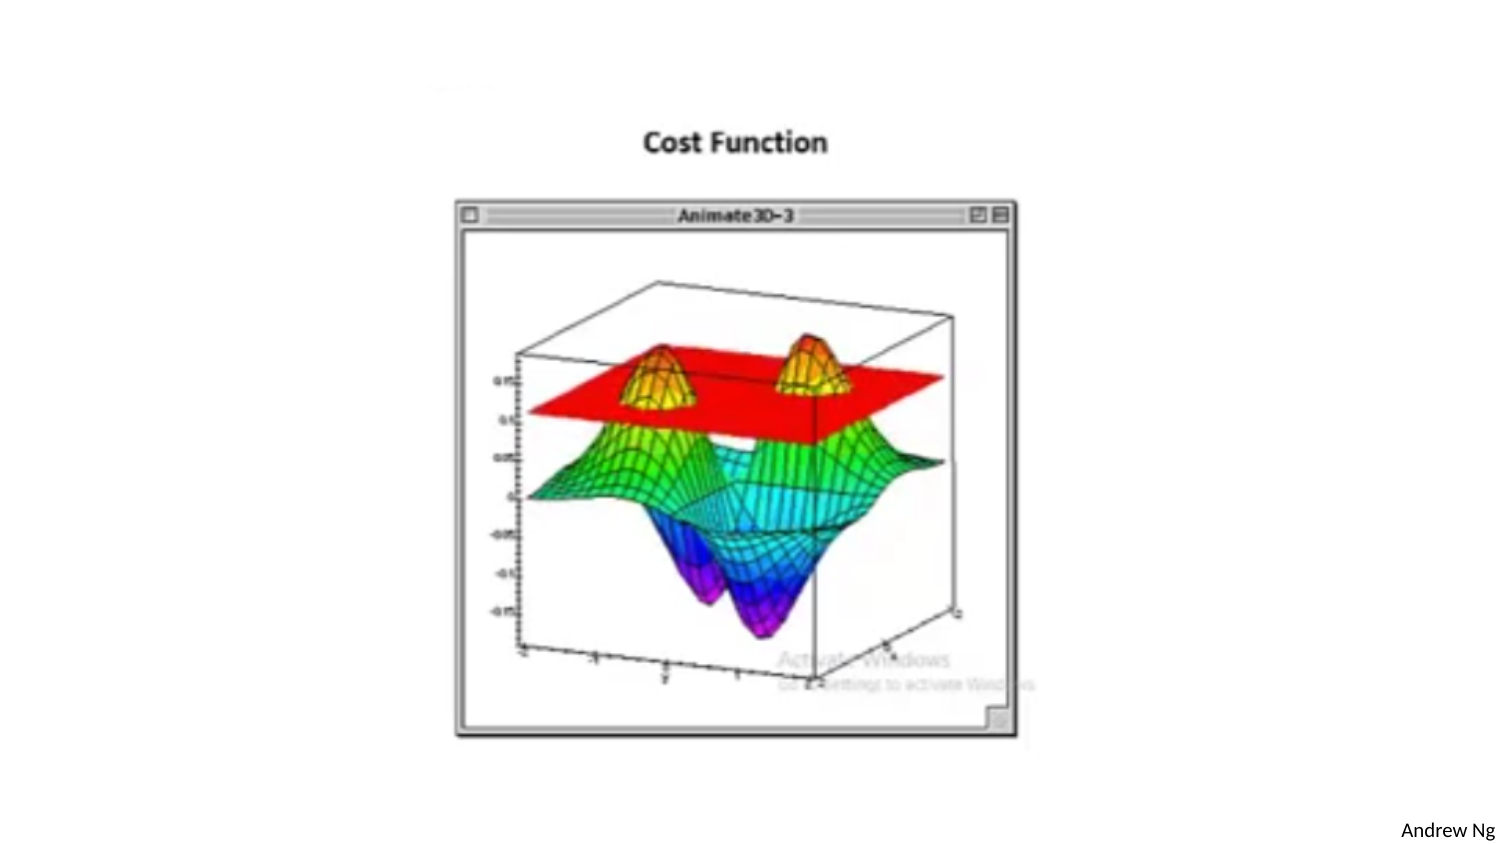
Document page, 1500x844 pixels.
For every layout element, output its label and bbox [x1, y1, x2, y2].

picture [427, 84, 1073, 760]
